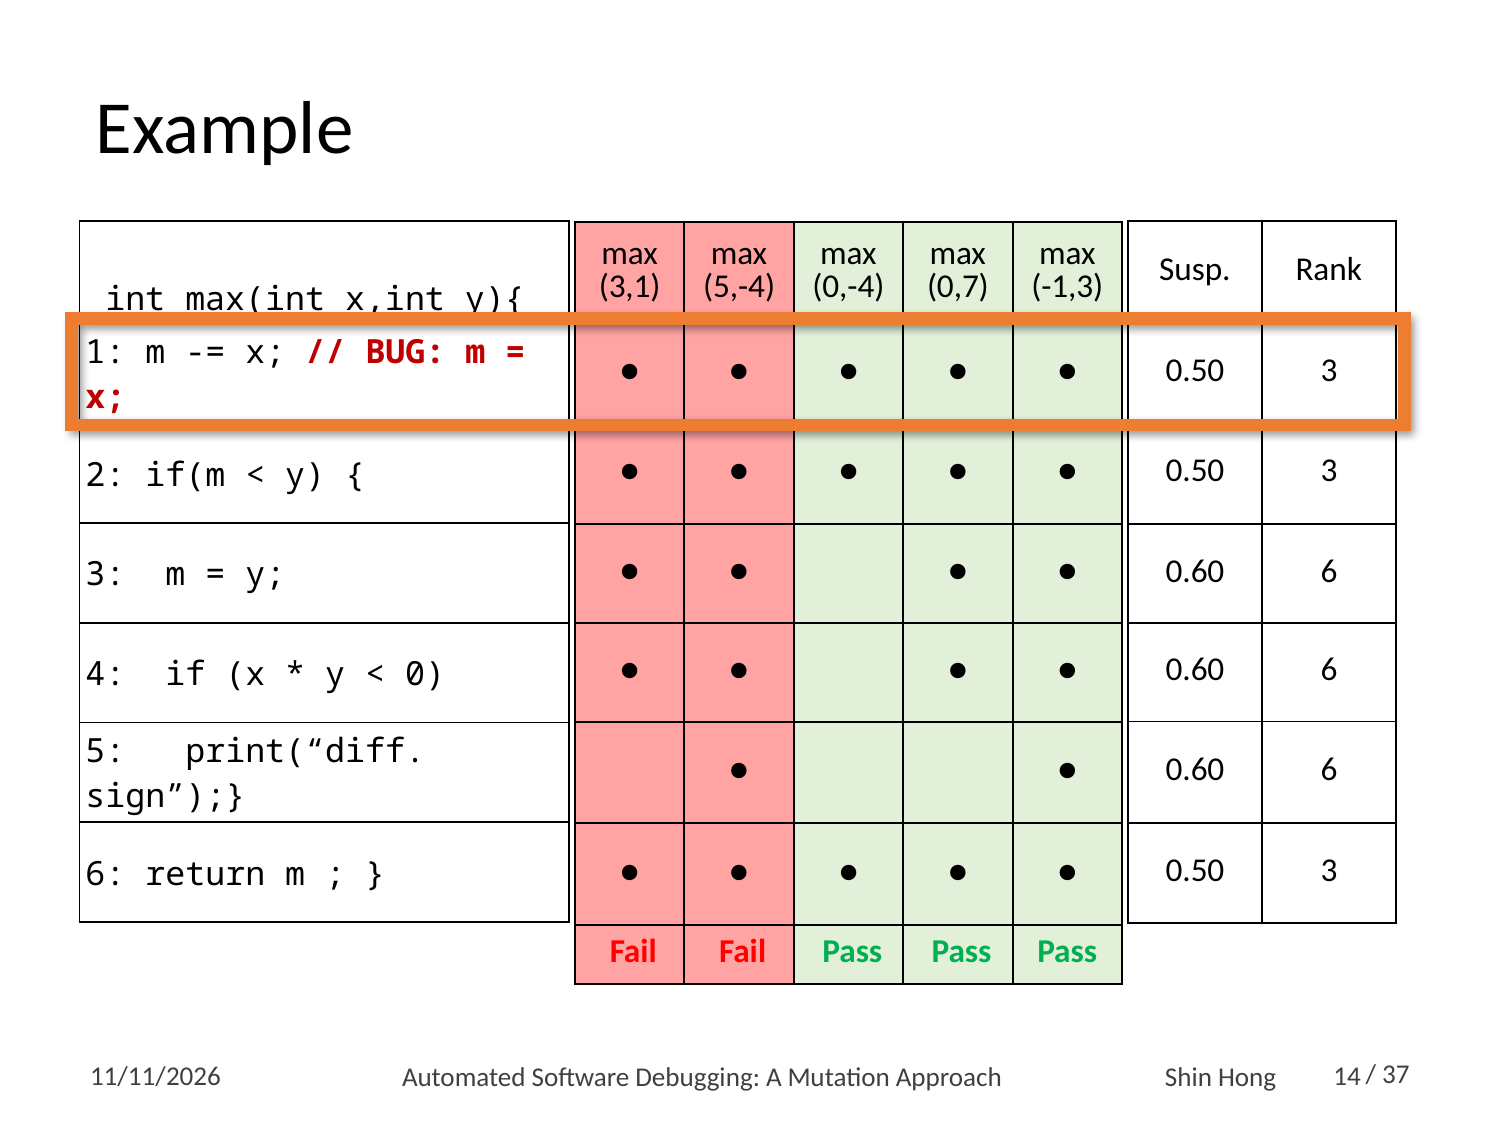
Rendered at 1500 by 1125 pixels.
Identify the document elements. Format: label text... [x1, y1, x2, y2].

table_cell ● [1014, 723, 1121, 822]
table_cell 0.50 [1129, 824, 1261, 922]
table_cell ● [904, 824, 1012, 924]
table_cell ● [795, 436, 902, 523]
table_cell ● [685, 525, 793, 622]
table_header max (0,-4) [795, 223, 902, 316]
title Example [80, 59, 1425, 200]
table_cell ● [685, 723, 793, 822]
table_cell 3: m = y; [80, 524, 568, 622]
table_cell [795, 624, 902, 721]
table_cell 4: if (x * y < 0) [80, 624, 568, 722]
table_cell ● [685, 436, 793, 523]
table_cell ● [795, 824, 902, 924]
table_cell ● [576, 824, 683, 924]
table_cell Fail [576, 926, 683, 983]
table_cell 0.50 [1129, 436, 1261, 523]
table_cell ● [1014, 525, 1121, 622]
slide_number 14 [1300, 1045, 1376, 1105]
table_cell 6 [1263, 624, 1395, 721]
table_cell 6: return m ; } [80, 823, 568, 921]
table_cell ● [904, 436, 1012, 523]
table_cell 6 [1263, 722, 1395, 822]
table_header Rank [1263, 222, 1395, 316]
table_header max (-1,3) [1014, 223, 1121, 316]
table_cell ● [1014, 824, 1121, 924]
table_cell Pass [904, 926, 1012, 983]
table_cell [795, 723, 902, 822]
table_cell 0.60 [1129, 525, 1261, 622]
table_header max (5,-4) [685, 223, 793, 316]
footer Automated Software Debugging: A Mutation Approach [260, 1045, 1144, 1106]
table_cell Pass [795, 926, 902, 983]
table_cell 0.60 [1129, 722, 1261, 822]
table_cell ● [1014, 436, 1121, 523]
table_cell ● [904, 624, 1012, 721]
table_cell [576, 723, 683, 822]
table_cell ● [576, 624, 683, 721]
table_header Susp. [1129, 222, 1261, 316]
table_cell 0.60 [1129, 624, 1261, 721]
table_header max (3,1) [576, 223, 683, 316]
table_cell ● [576, 436, 683, 523]
table_header max (0,7) [904, 223, 1012, 316]
table_cell 3 [1263, 436, 1395, 523]
table_cell ● [904, 525, 1012, 622]
table_cell [795, 525, 902, 622]
table_cell 3 [1263, 824, 1395, 922]
table_cell ● [1014, 624, 1121, 721]
table_cell ● [576, 525, 683, 622]
table_cell 2: if(m < y) { [80, 436, 568, 522]
table_cell 6 [1263, 525, 1395, 622]
table_cell Pass [1014, 926, 1121, 983]
table_header int max(int x,int y){ [80, 222, 568, 316]
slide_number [75, 1045, 249, 1105]
text_box [71, 318, 1406, 426]
table_cell Fail [685, 926, 793, 983]
table_cell ● [685, 824, 793, 924]
table_cell 5: print(“diff. sign”);} [80, 723, 568, 821]
table_cell ● [685, 624, 793, 721]
table_cell [904, 723, 1012, 822]
